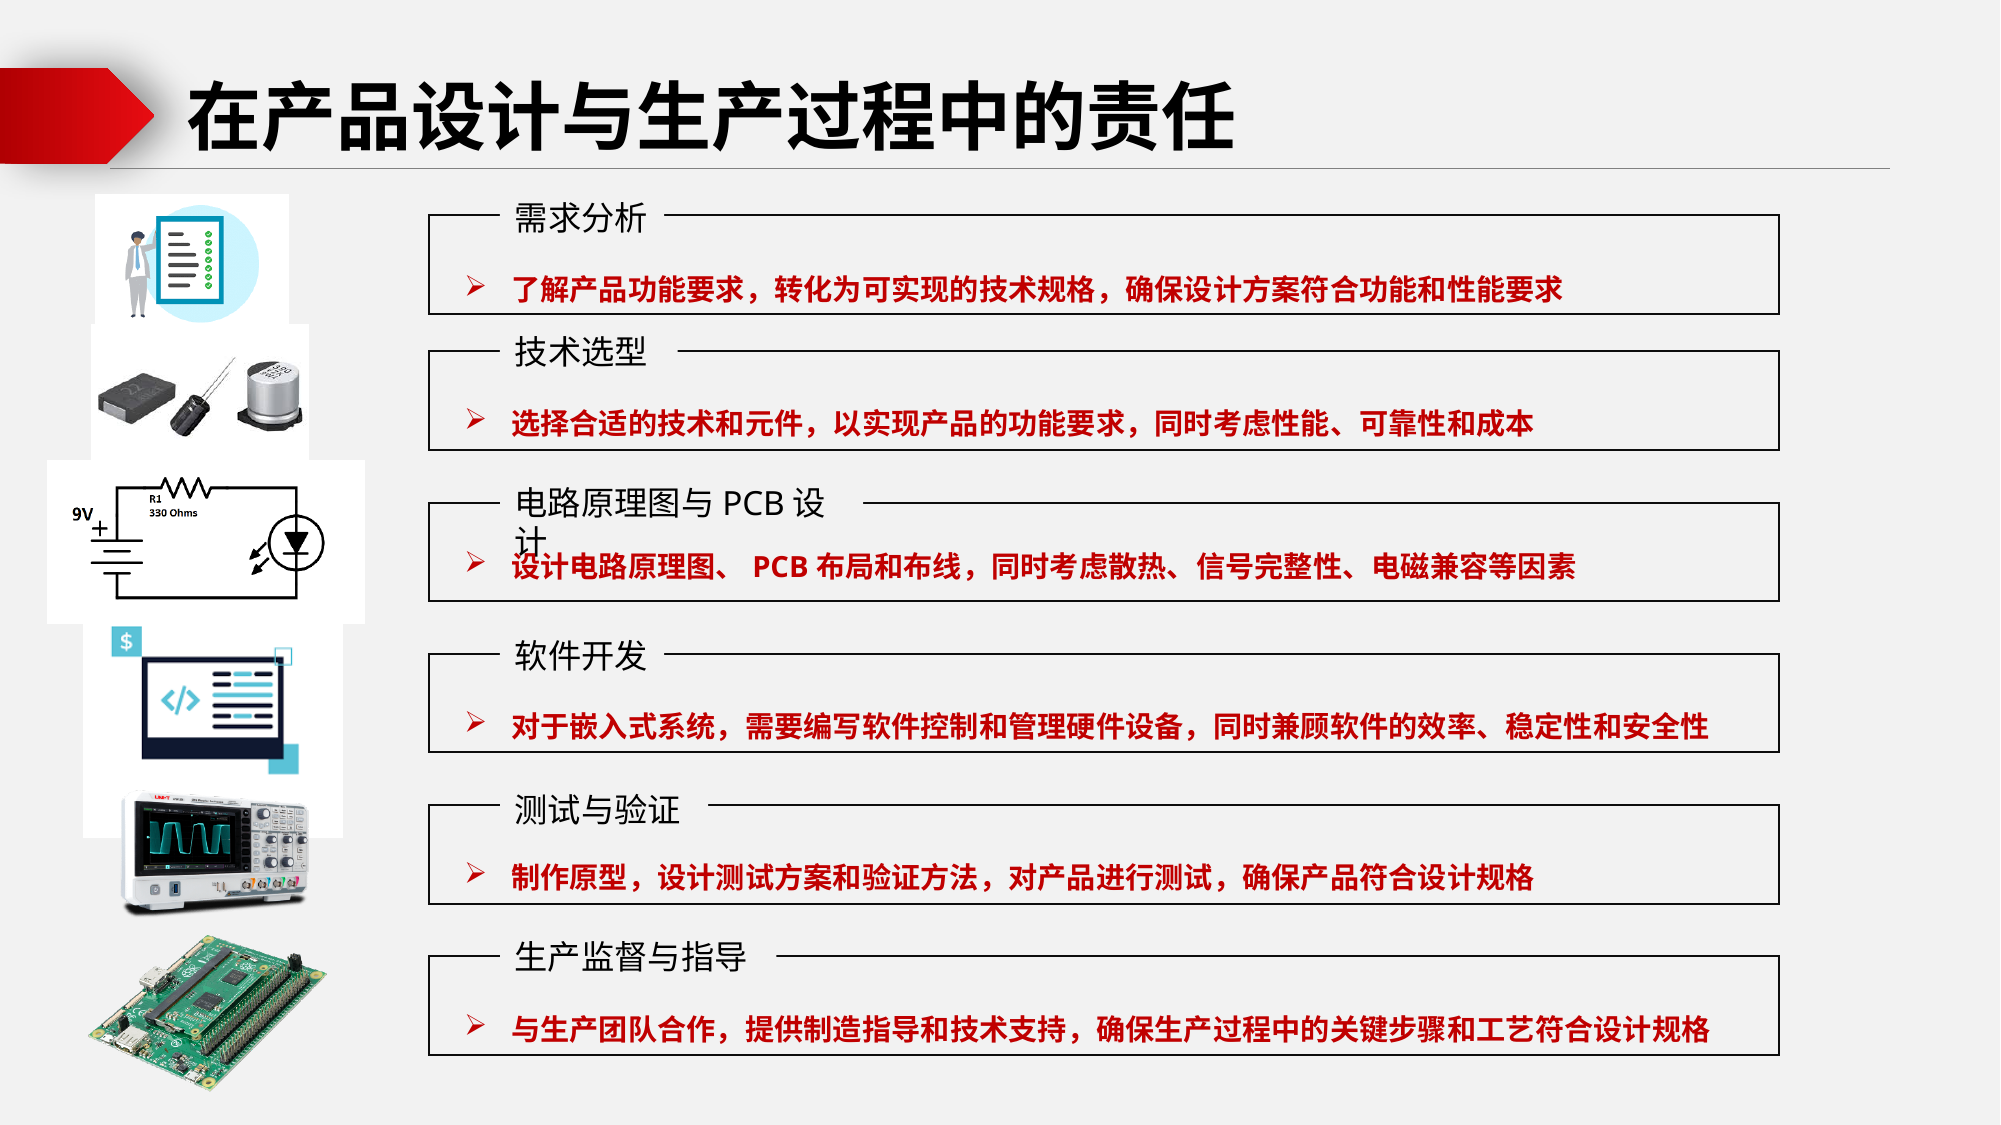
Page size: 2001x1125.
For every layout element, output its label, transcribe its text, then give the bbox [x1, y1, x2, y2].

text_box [429, 474, 1779, 602]
text_box 在产品设计与生产过程中的责任 [171, 62, 1252, 168]
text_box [429, 628, 1779, 753]
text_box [429, 781, 1779, 904]
picture [47, 194, 365, 1096]
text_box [429, 324, 1838, 450]
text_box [429, 189, 1779, 314]
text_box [429, 928, 1779, 1055]
